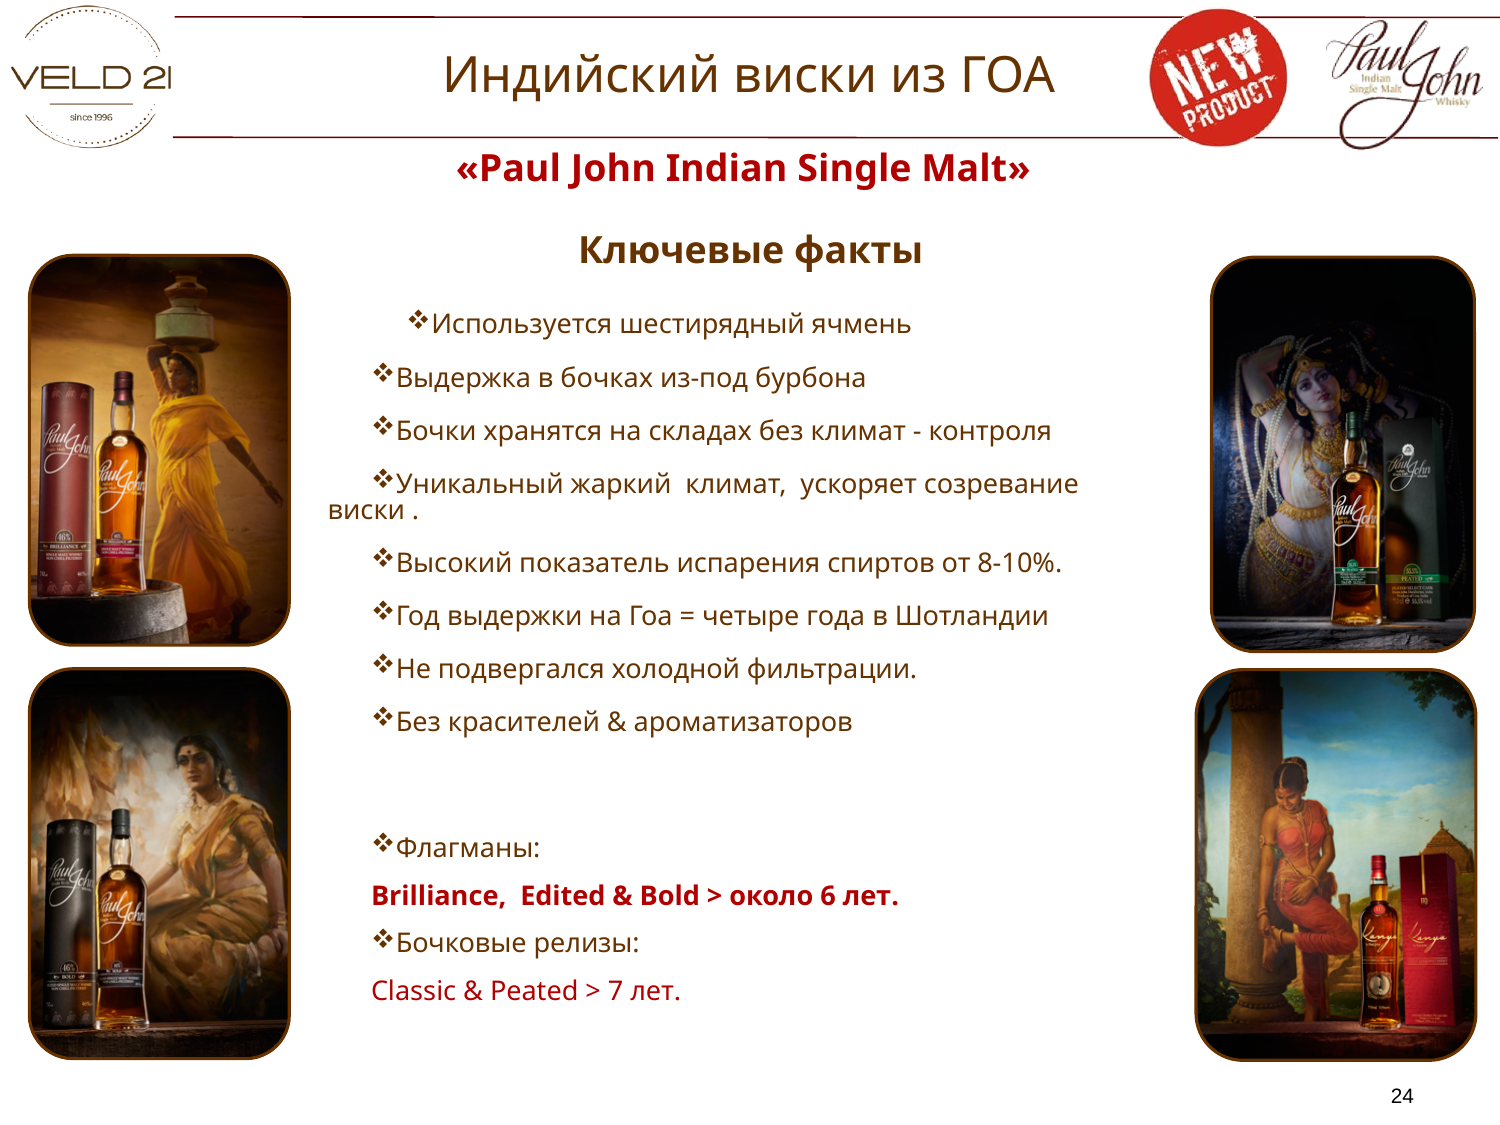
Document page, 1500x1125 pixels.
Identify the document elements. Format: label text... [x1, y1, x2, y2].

picture [9, 5, 171, 149]
picture [1326, 20, 1484, 154]
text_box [29, 225, 1477, 1061]
text_box Индийский виски из ГОА [41, 18, 1139, 137]
text_box Индийский виски из ГОА [1293, 18, 1457, 137]
text_box «Paul John Indian Single Malt» [40, 143, 1457, 196]
picture [1144, 6, 1290, 149]
